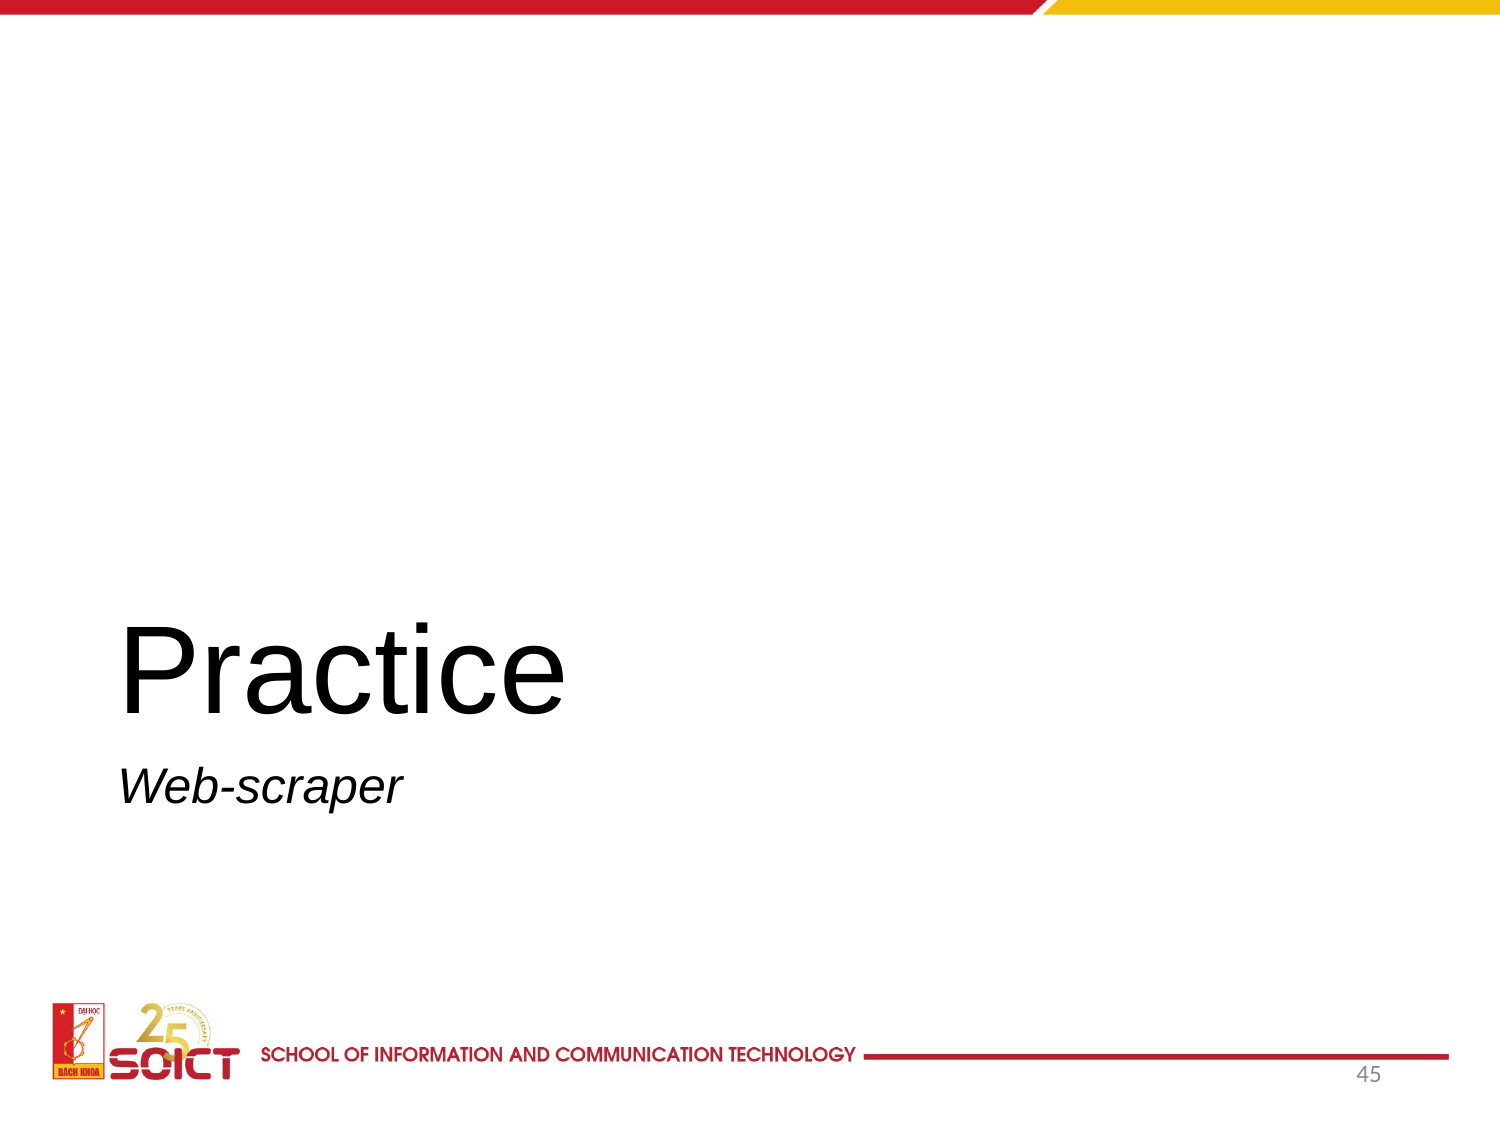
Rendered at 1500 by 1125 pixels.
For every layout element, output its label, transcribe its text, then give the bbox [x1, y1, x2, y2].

picture [0, 0, 1500, 1125]
title Practice [102, 280, 1397, 749]
list Web-scraper [102, 752, 1397, 999]
slide_number 45 [1059, 1042, 1397, 1103]
